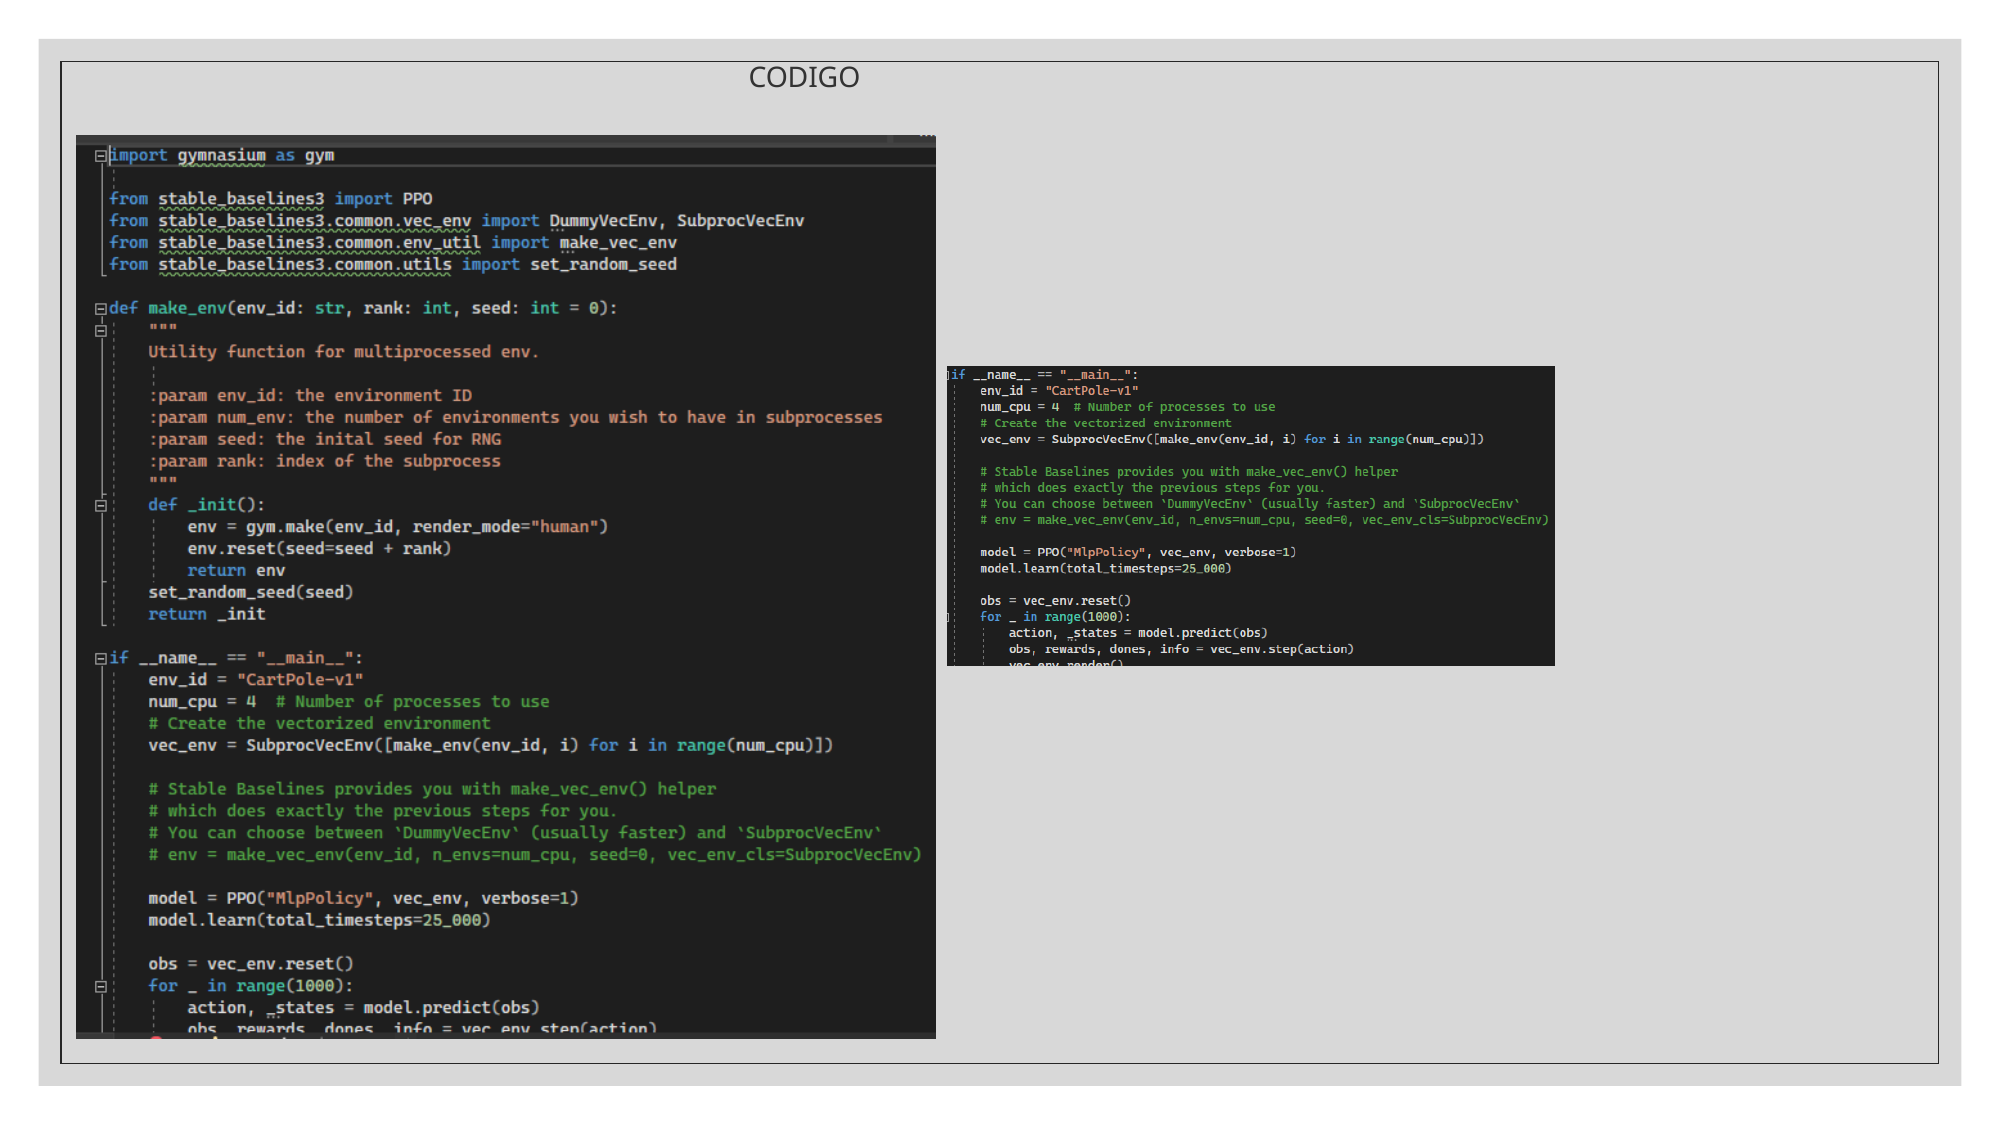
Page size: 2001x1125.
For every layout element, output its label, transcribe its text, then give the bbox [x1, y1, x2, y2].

title CODIGO [733, 24, 2000, 102]
picture [76, 135, 936, 1039]
picture [947, 366, 1555, 666]
